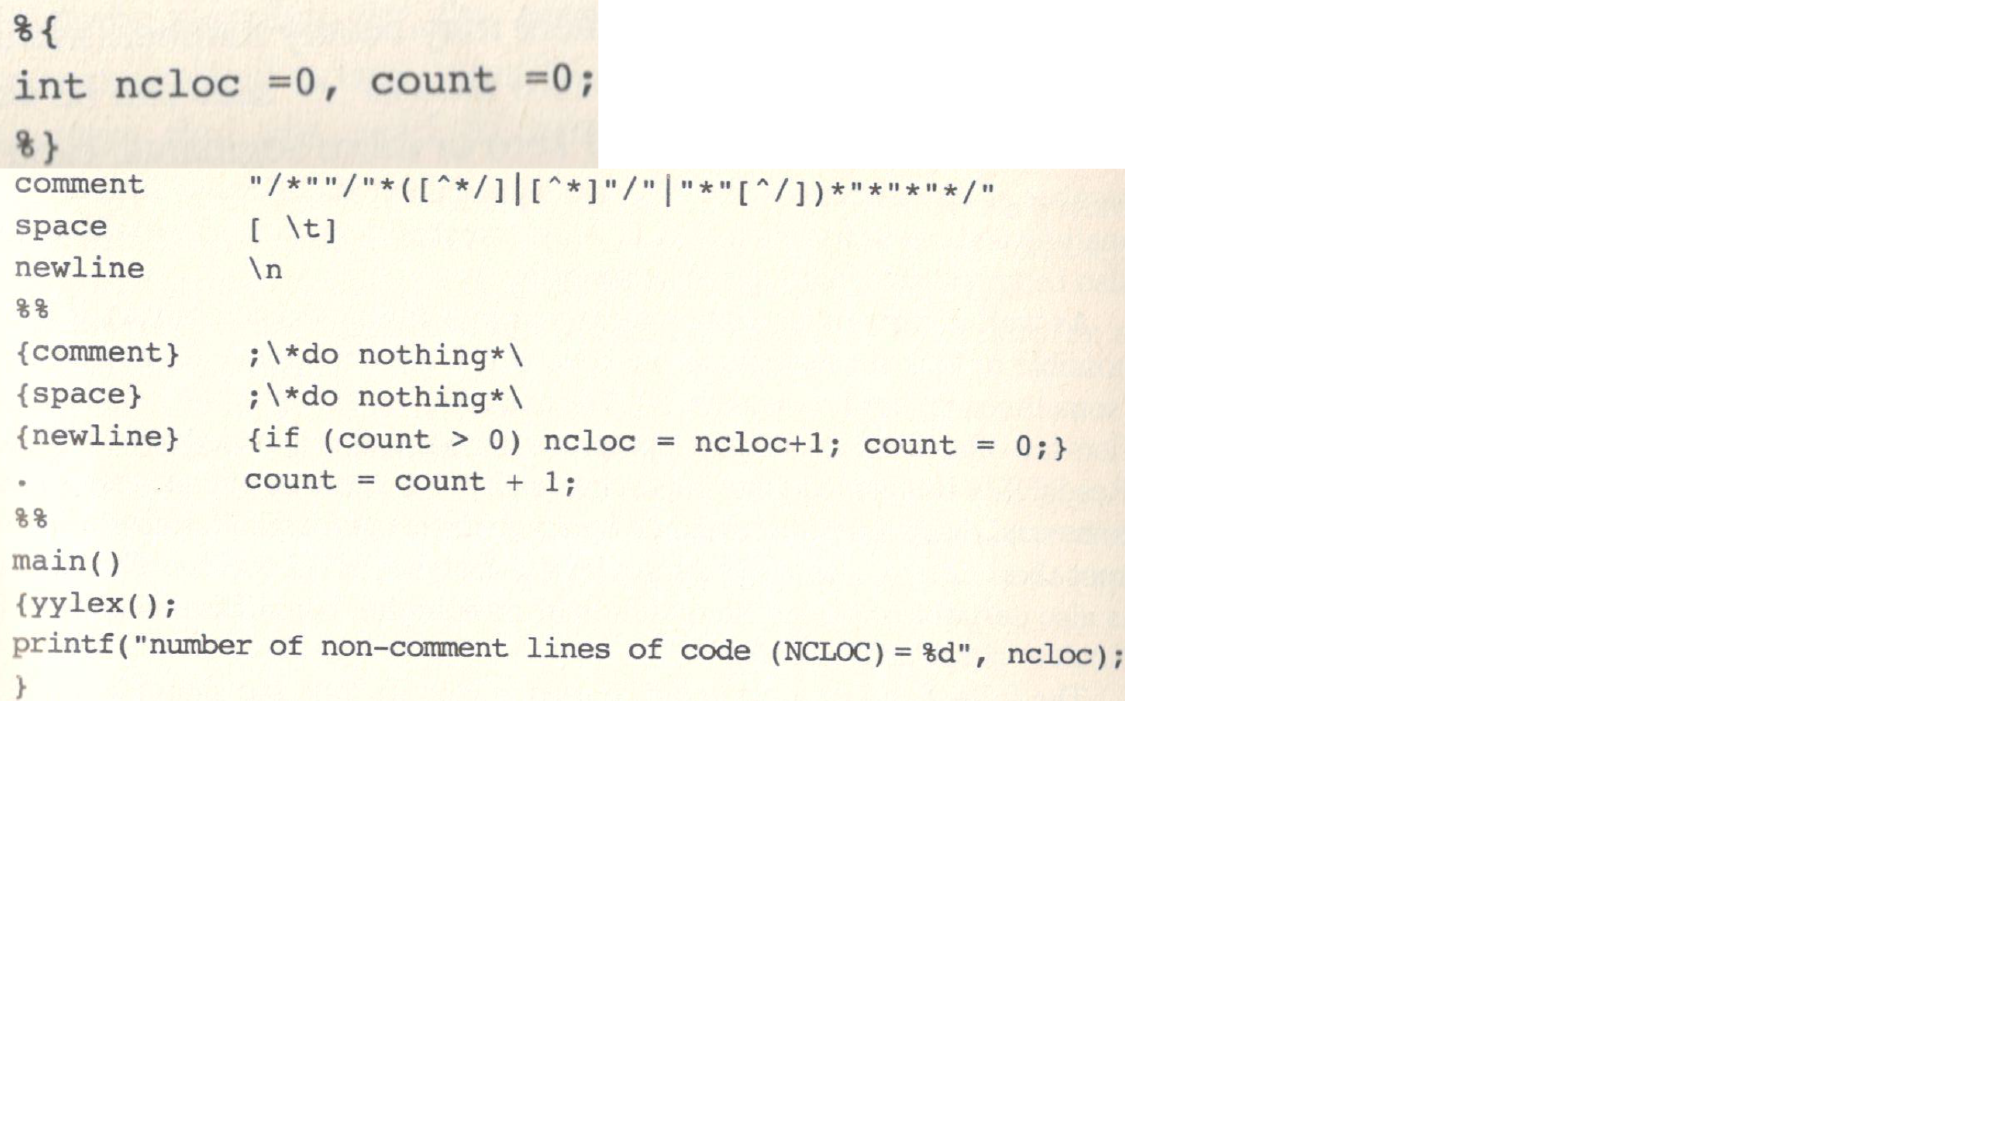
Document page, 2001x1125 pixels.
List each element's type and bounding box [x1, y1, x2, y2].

picture [214, 0, 829, 998]
